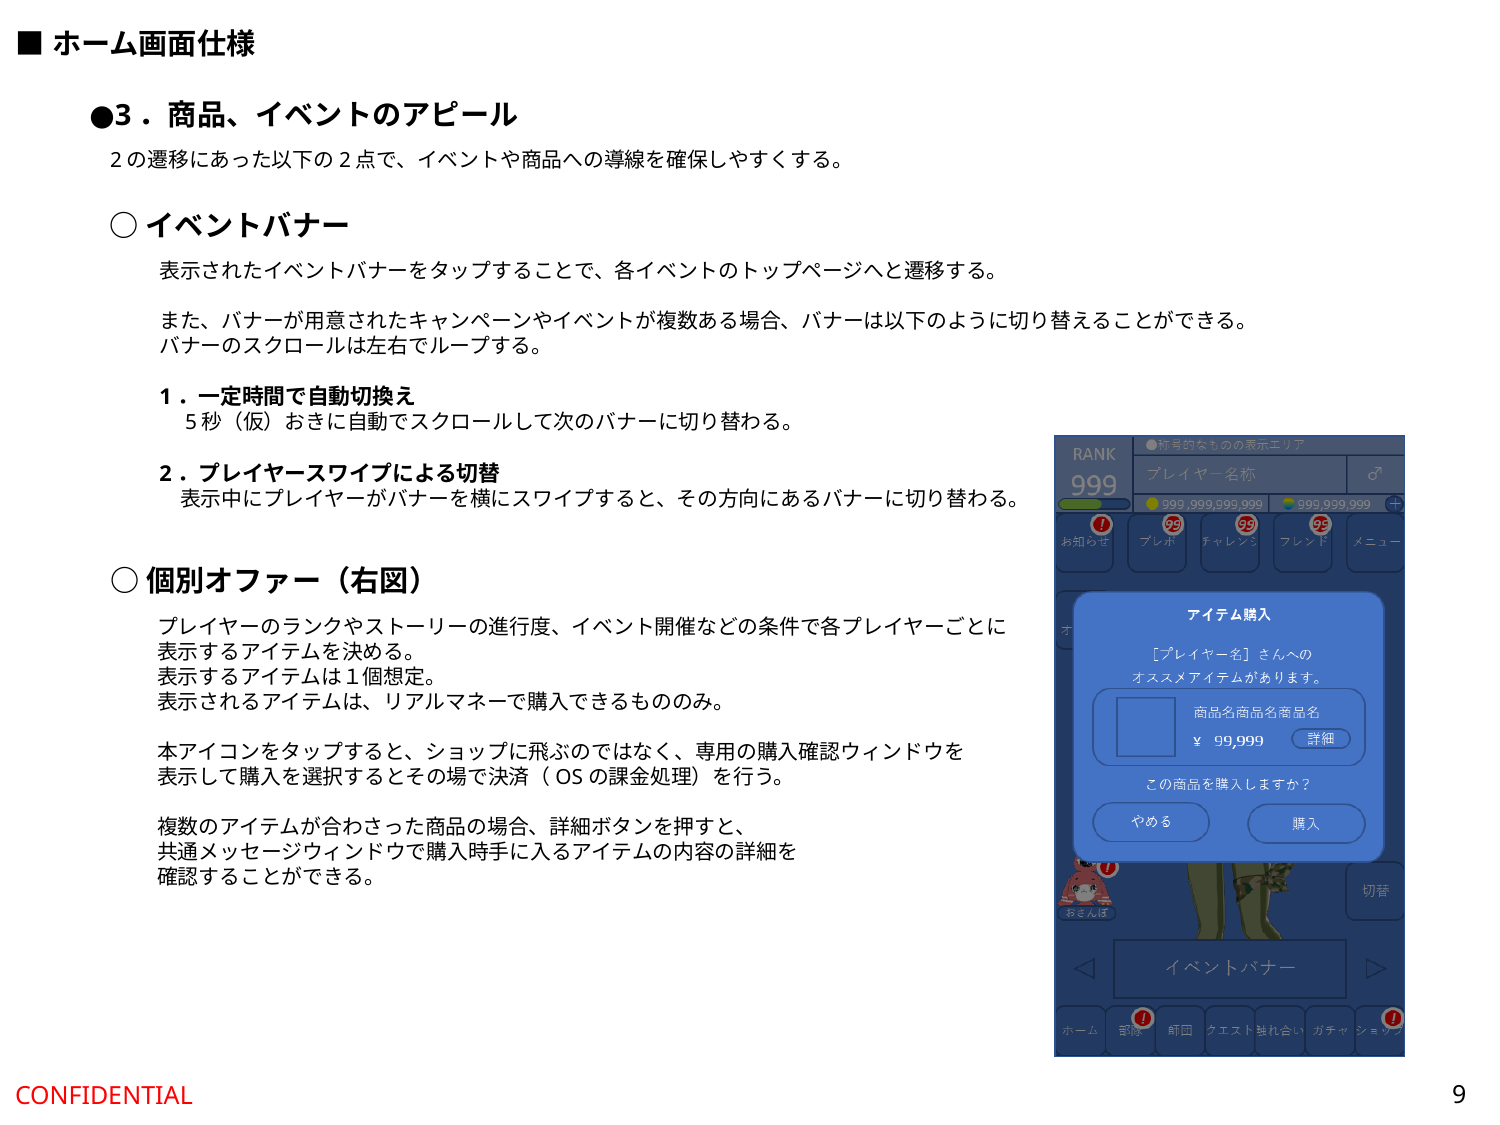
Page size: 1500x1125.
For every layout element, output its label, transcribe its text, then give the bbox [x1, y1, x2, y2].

text_box ○イベントバナー [94, 200, 366, 250]
slide_number 9 [1143, 1065, 1482, 1125]
picture [1048, 435, 1405, 1057]
text_box ○個別オファー（右図） [95, 554, 454, 605]
footer CONFIDENTIAL [0, 1065, 507, 1125]
text_box プレイヤーのランクやストーリーの進行度、イベント開催などの条件で各プレイヤーごとに 表示するアイテムを決める。 表示するアイテムは１個想定。 表示されるアイテムは、リアルマネーで購入できるもののみ。 本アイコンをタップすると、ショップに飛ぶのではなく、専用の購入確認ウィンドウを 表示して購入を選択するとその場で決済（OSの課金処理）を行う。 複数のアイテムが合わさった商品の場合、詳細ボタンを押すと、 共通メッセージウィンドウで購入時手に入るアイテムの内容の詳細を 確認することができる。 [142, 606, 1022, 921]
text_box ■ホーム画面仕様 [1, 17, 271, 68]
text_box 2の遷移にあった以下の2点で、イベントや商品への導線を確保しやすくする。 [95, 138, 868, 179]
text_box 表示されたイベントバナーをタップすることで、各イベントのトップページへと遷移する。 また、バナーが用意されたキャンペーンやイベントが複数ある場合、バナーは以下のように切り替えることができる。 バナーのスクロールは左右でループする。 1．一定時間で自動切換え 5秒（仮）おきに自動でスクロールして次のバナーに切り替わる。 2．プレイヤースワイプによる切替 表示中にプレイヤーがバナーを横にスワイプすると、その方向にあるバナーに切り替わる。 [144, 250, 1273, 518]
text_box ●3．商品、イベントのアピール [74, 88, 534, 139]
